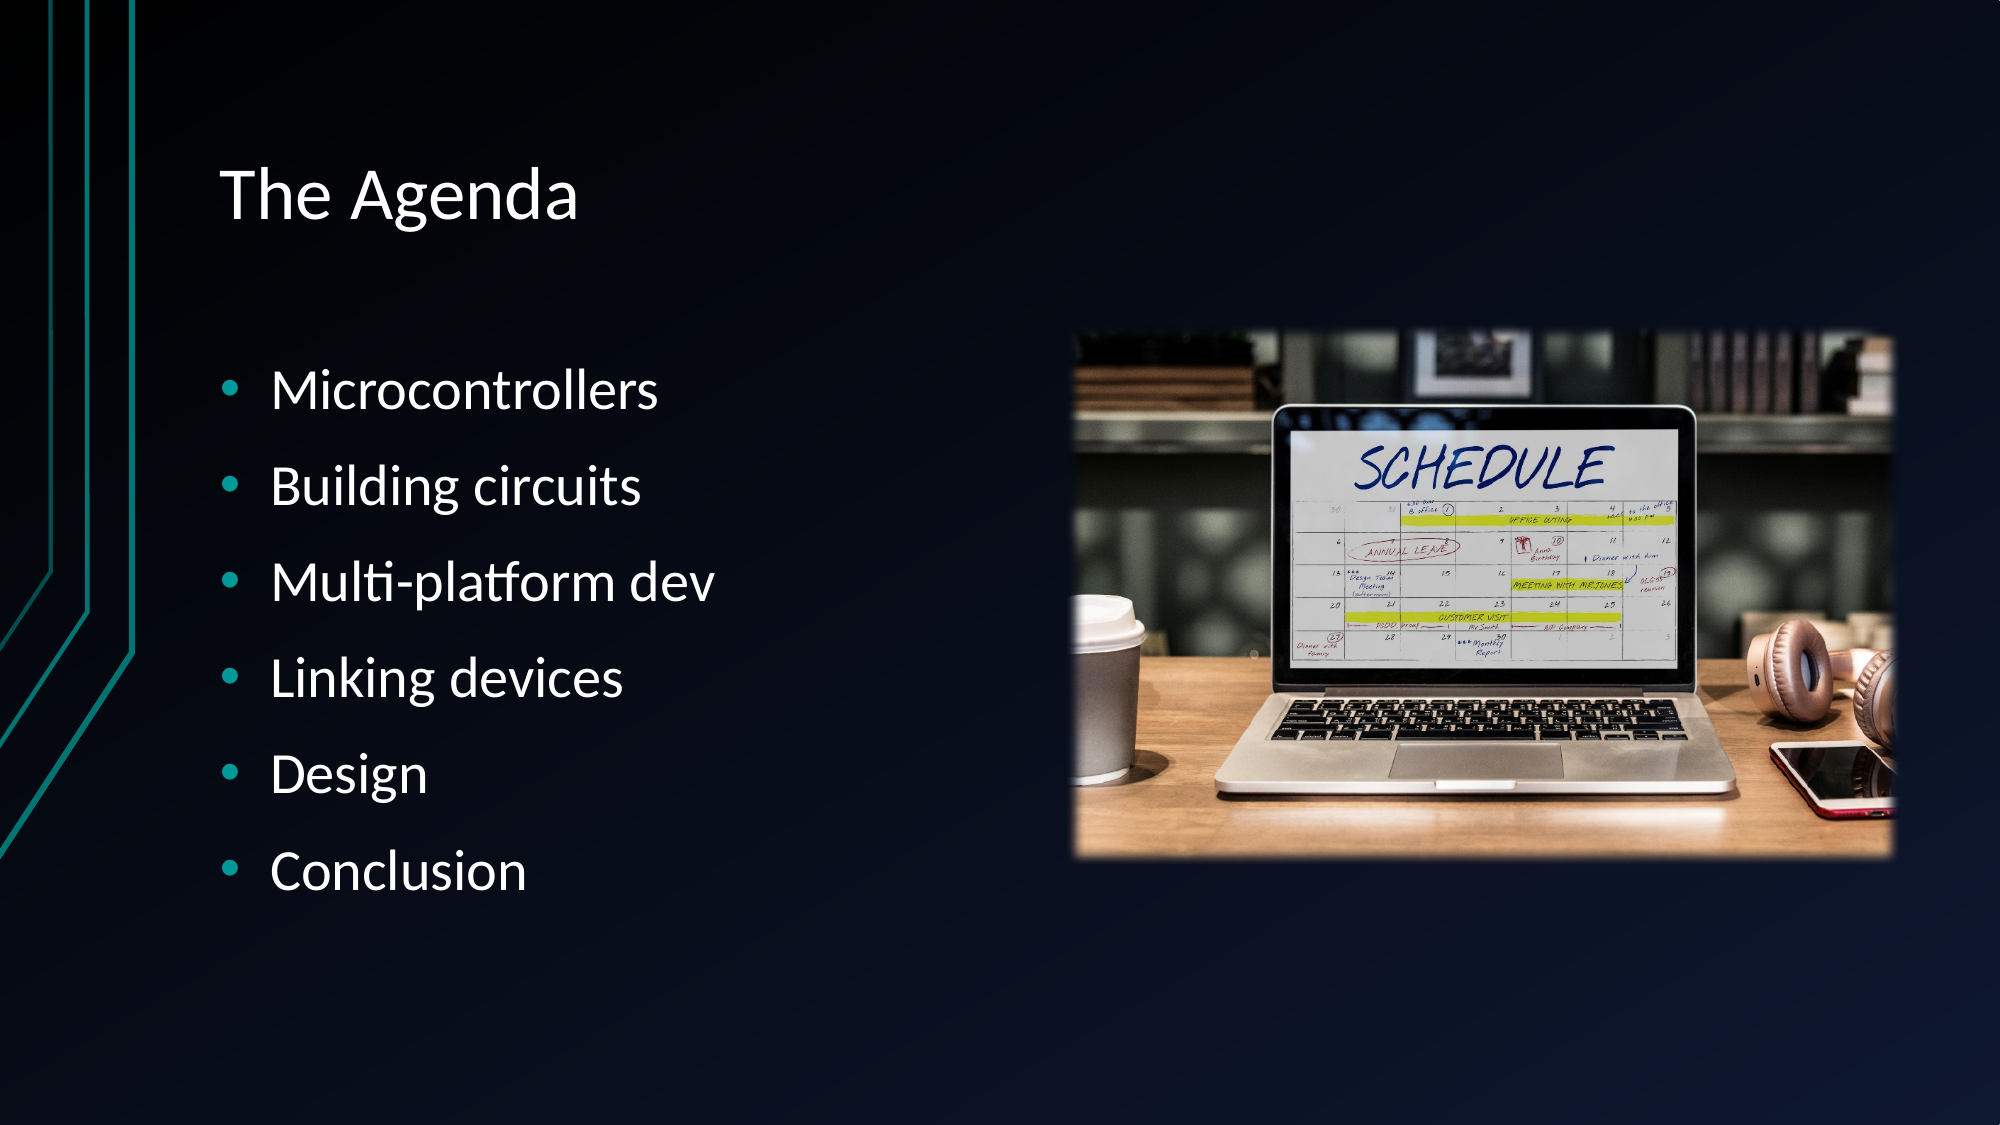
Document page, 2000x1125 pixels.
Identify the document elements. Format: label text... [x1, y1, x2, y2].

title The Agenda [199, 45, 1900, 246]
list Microcontrollers Building circuits Multi-platform dev Linking devices Design Conclusion [199, 245, 1033, 979]
picture [1066, 324, 1900, 865]
